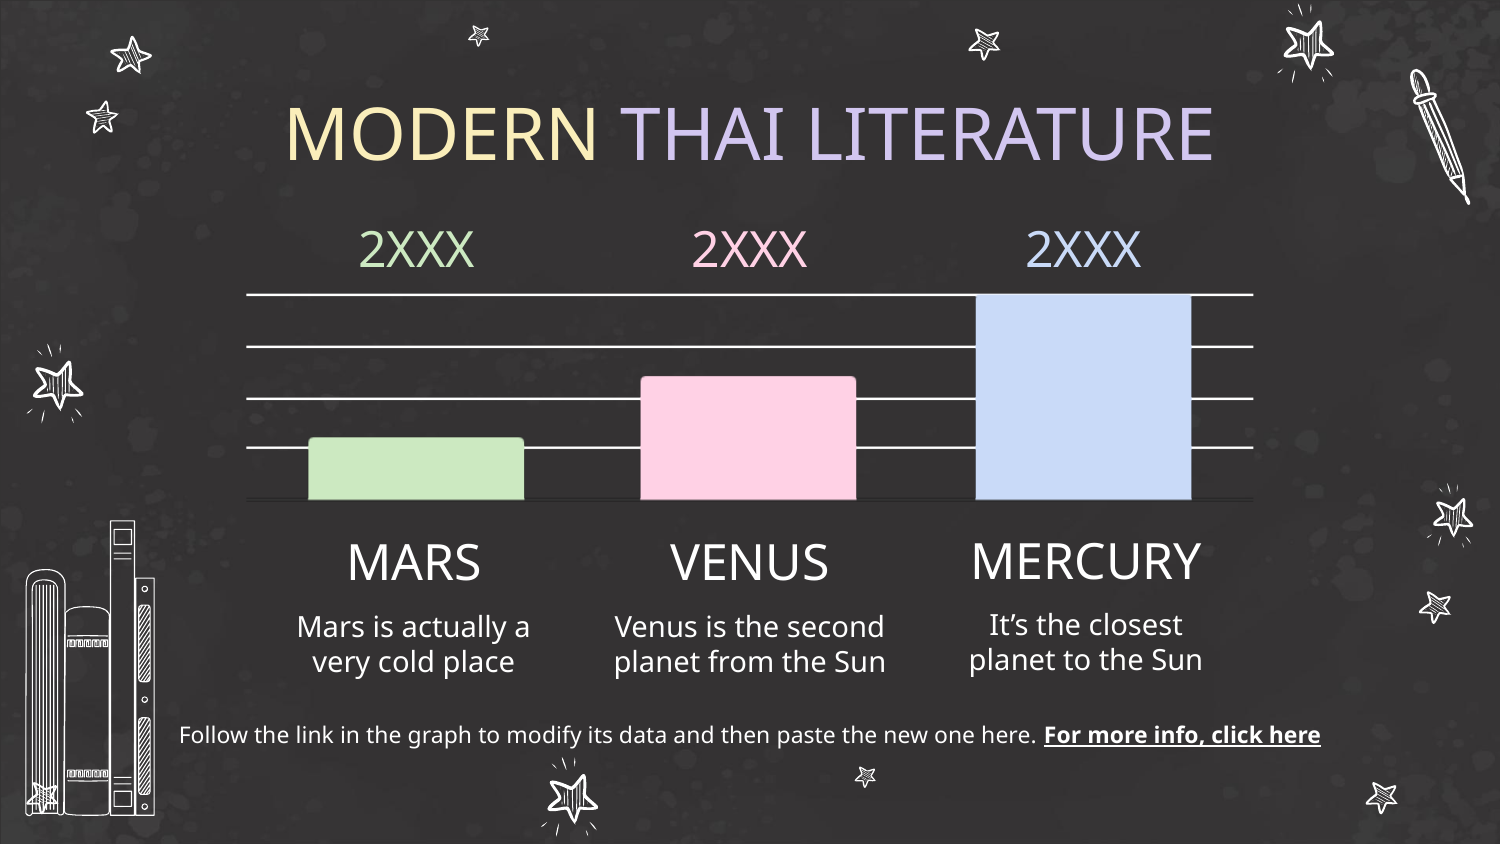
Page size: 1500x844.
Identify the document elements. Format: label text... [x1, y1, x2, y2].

picture [2, 2, 1499, 844]
text_box It’s the closest planet to the Sun [933, 591, 1240, 685]
text_box MERCURY [933, 539, 1240, 591]
text_box Mars is actually a very cold place [260, 593, 567, 687]
title MODERN THAI LITERATURE [118, 72, 1382, 167]
text_box 2XXX [1007, 219, 1160, 262]
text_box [25, 520, 155, 817]
text_box Venus is the second planet from the Sun [596, 593, 904, 687]
text_box 2XXX [340, 219, 492, 262]
text_box Follow the link in the graph to modify its data and then paste the new one here. For more info, click here [160, 705, 1374, 757]
text_box VENUS [596, 541, 904, 593]
text_box MARS [260, 541, 567, 593]
text_box 2XXX [674, 219, 826, 262]
